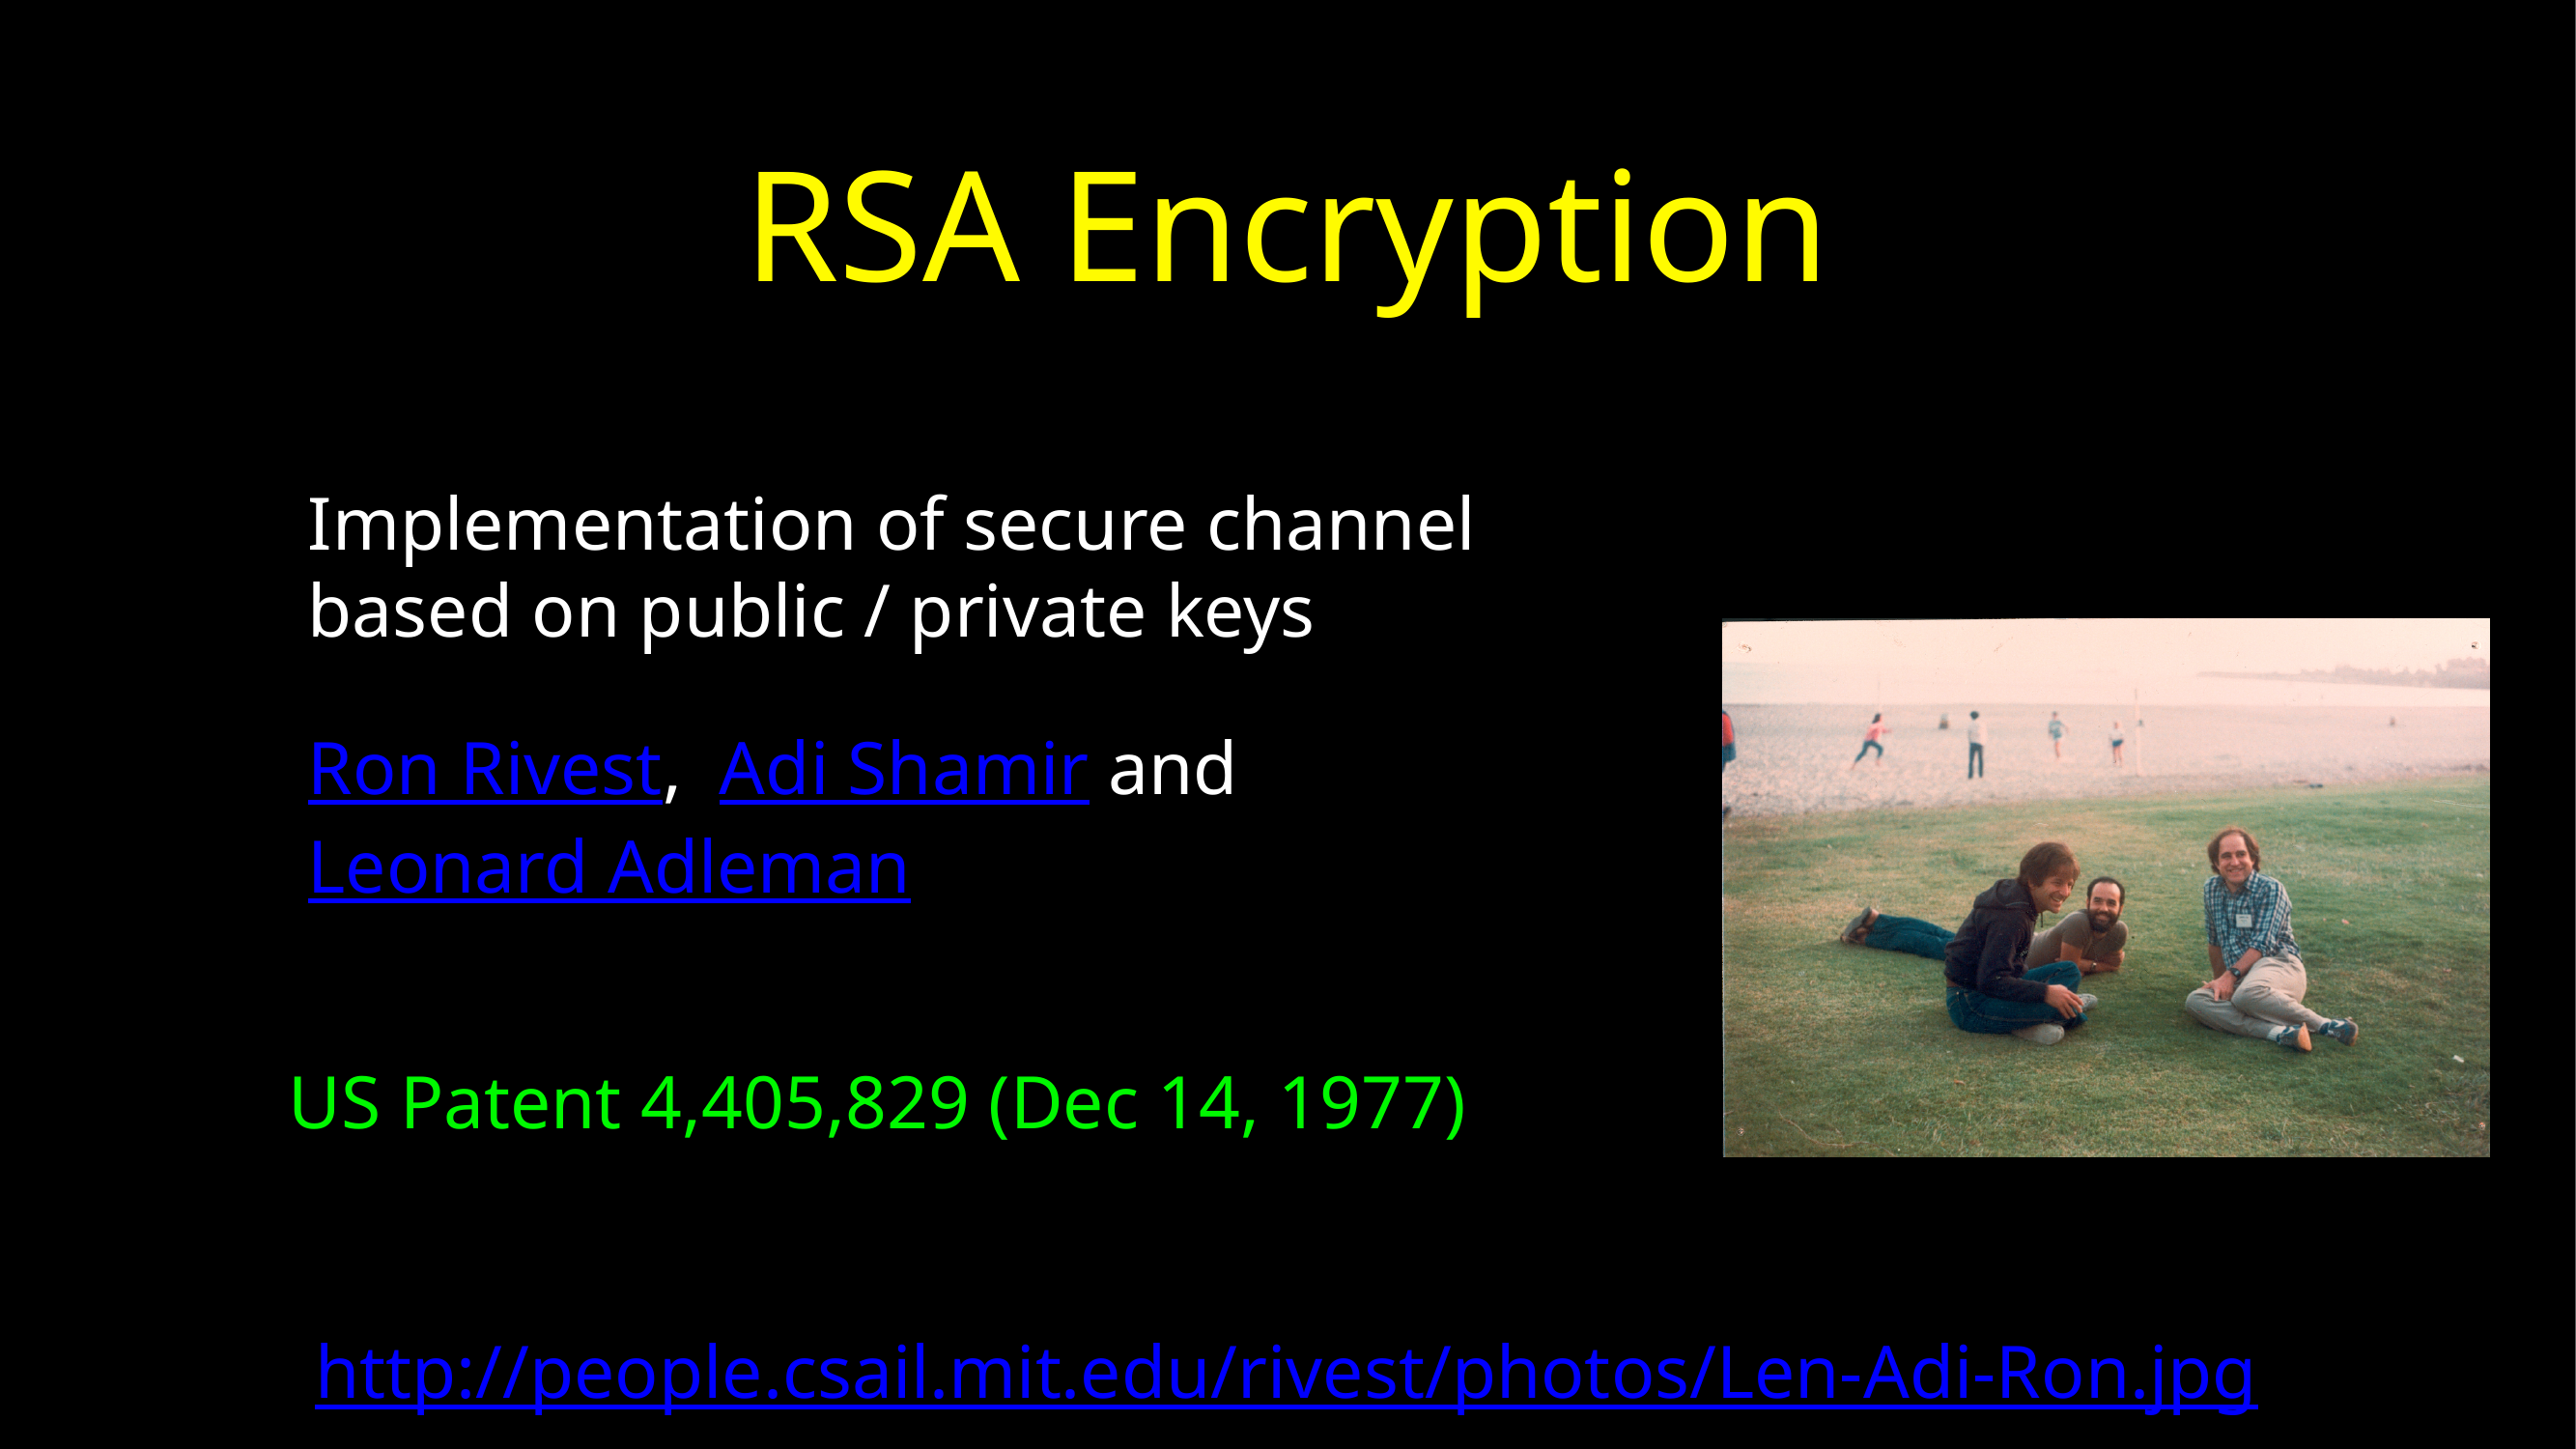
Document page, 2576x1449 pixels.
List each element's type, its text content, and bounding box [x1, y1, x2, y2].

text_box http://people.csail.mit.edu/rivest/photos/Len-Adi-Ron.jpg [307, 1318, 2267, 1434]
picture [1722, 618, 2490, 1158]
title RSA Encryption [183, 38, 2392, 404]
list Implementation of secure channel based on public / private keys Ron Rivest, Adi Shamir and Leonard Adleman [183, 412, 1576, 985]
text_box US Patent 4,405,829 (Dec 14, 1977) [280, 1048, 1476, 1151]
